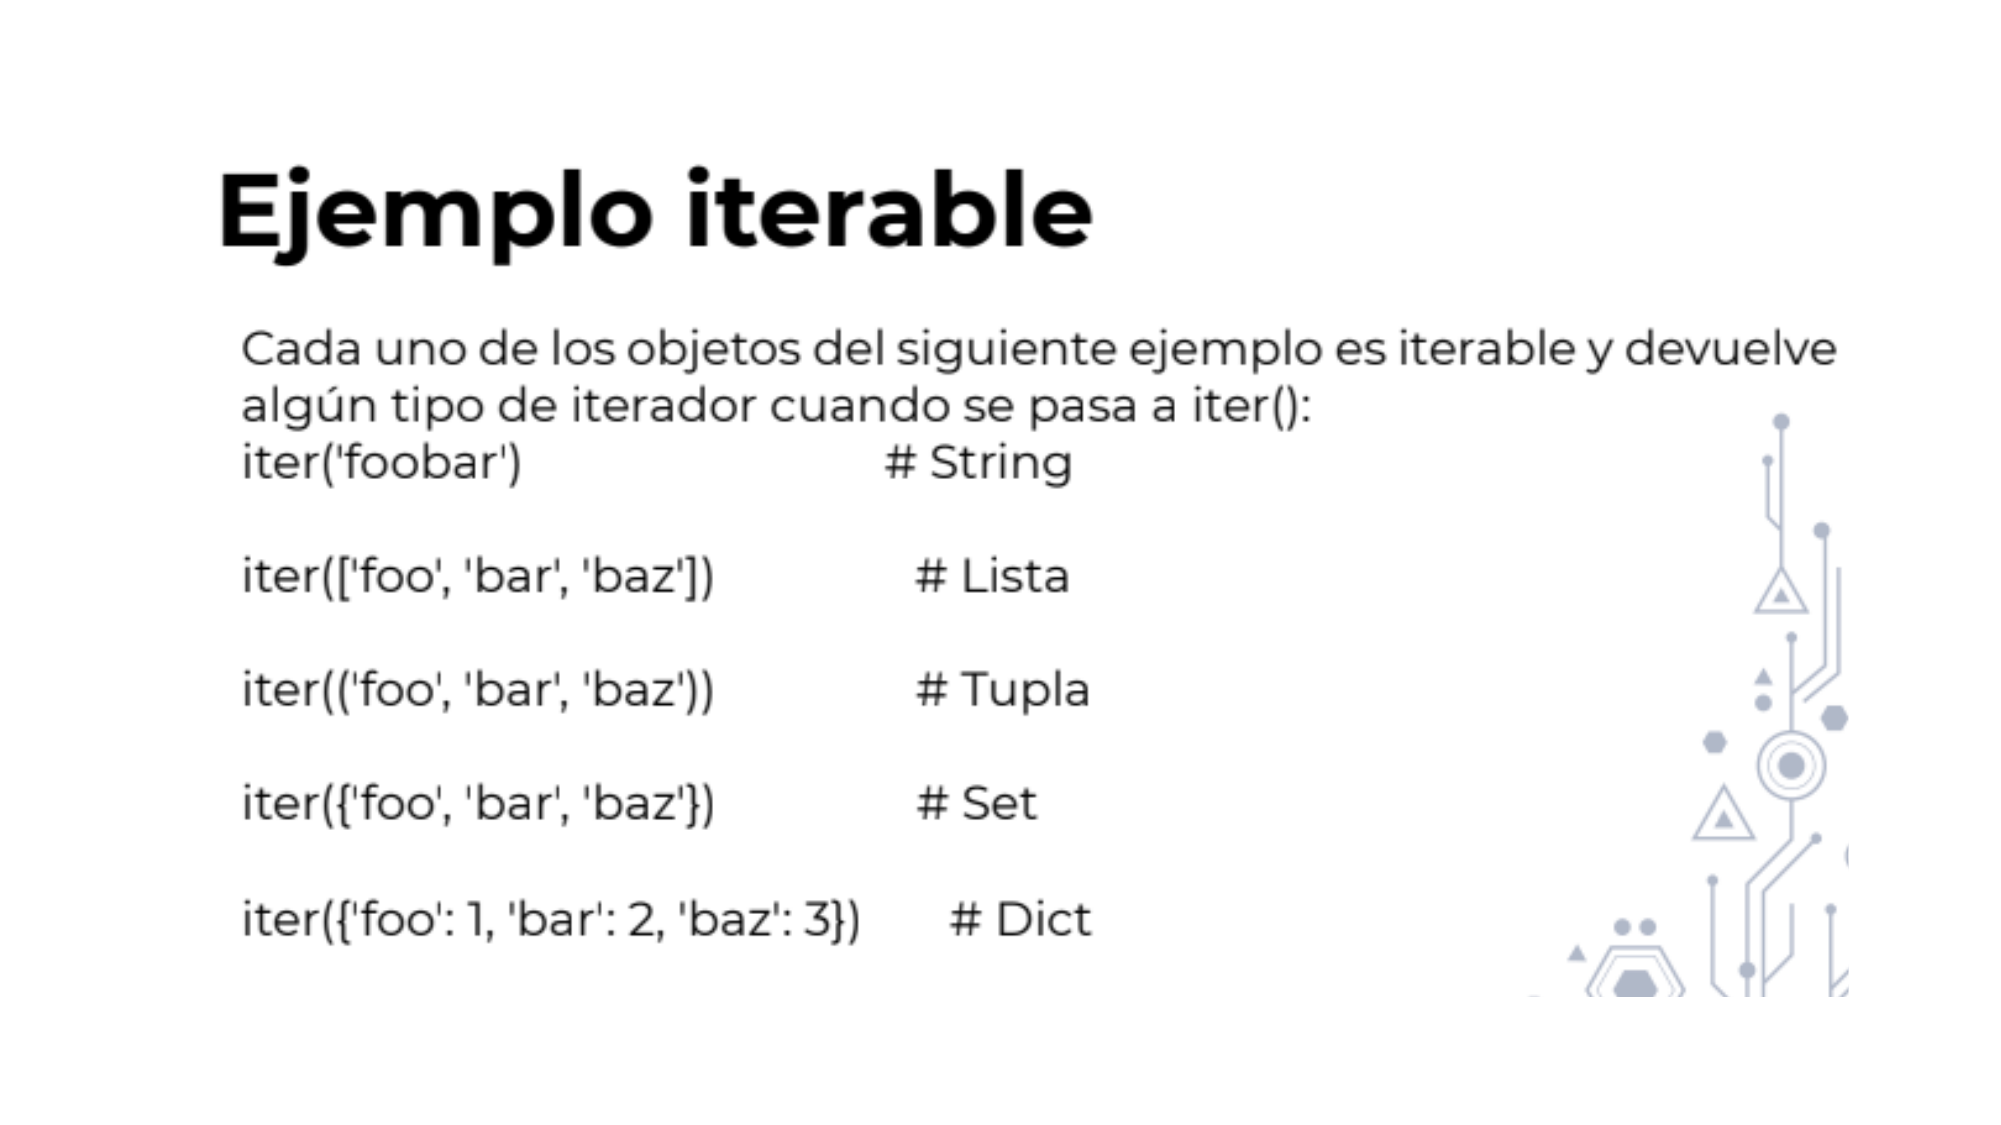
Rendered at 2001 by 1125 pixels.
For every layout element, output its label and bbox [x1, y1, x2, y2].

picture [150, 128, 1850, 997]
